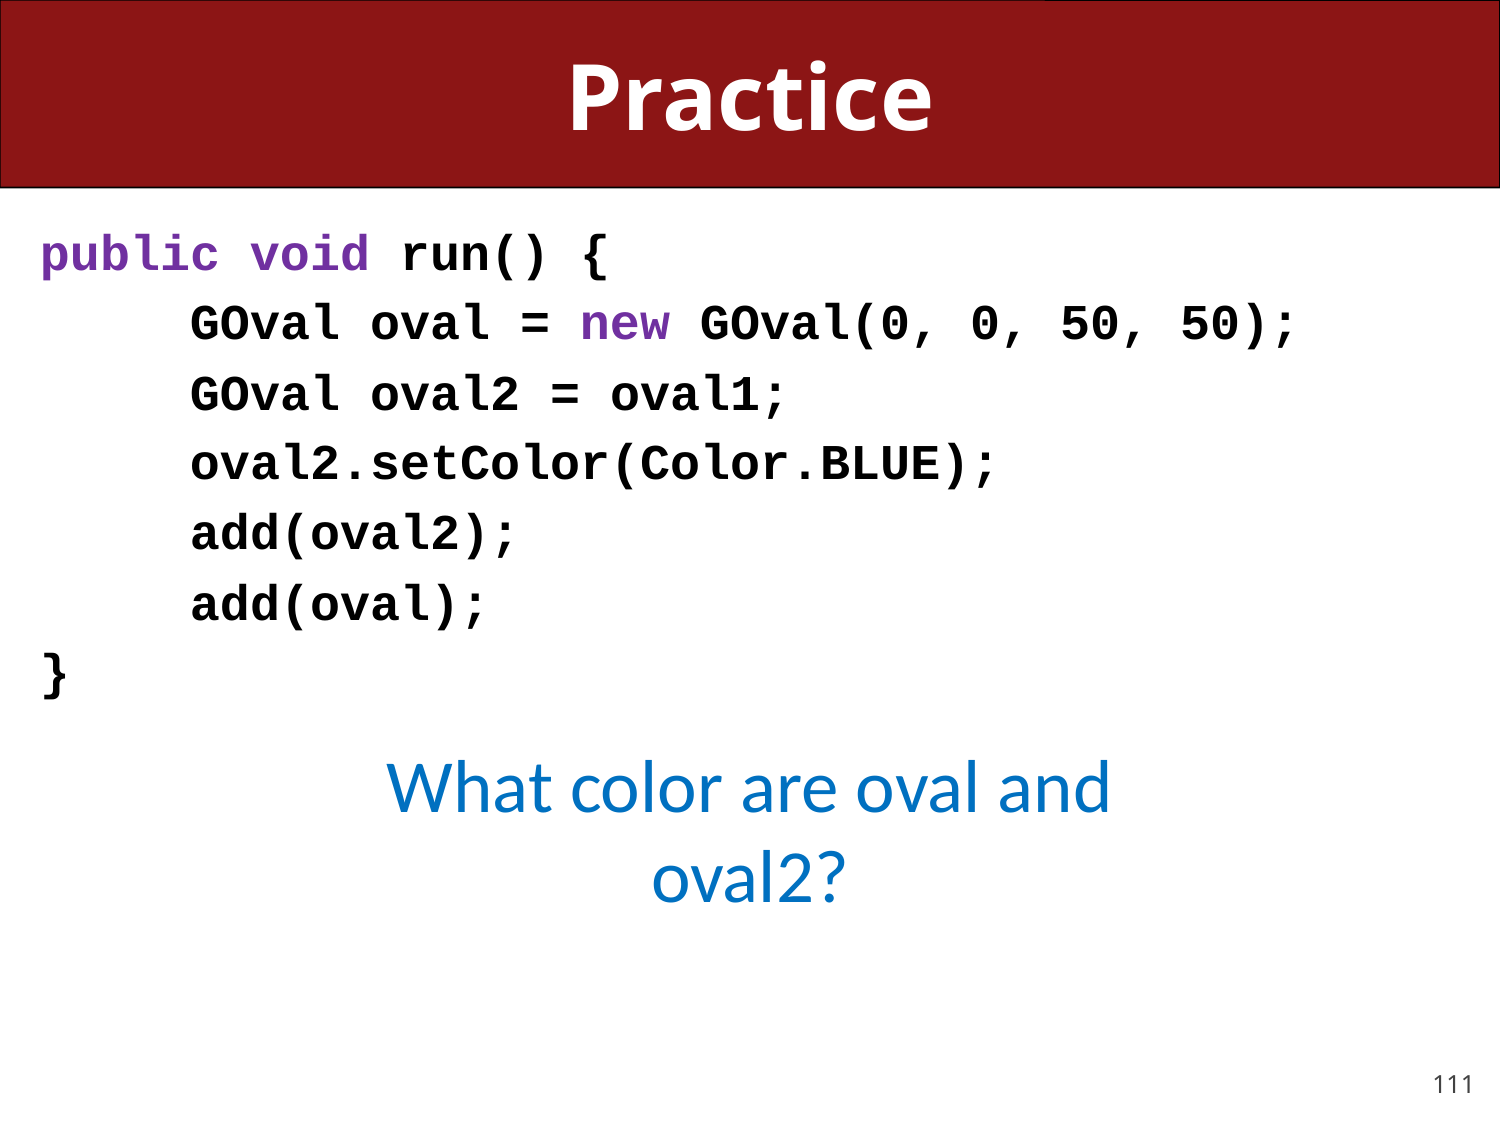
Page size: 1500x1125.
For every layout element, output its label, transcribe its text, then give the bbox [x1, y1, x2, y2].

list public void run() { GOval oval = new GOval(0, 0, 50, 50); GOval oval2 = oval1; oval2.setColor(Color.BLUE); add(oval2); add(oval); } [24, 212, 1475, 1063]
text_box What color are oval and oval2? [330, 729, 1170, 925]
title Practice [75, 0, 1425, 188]
